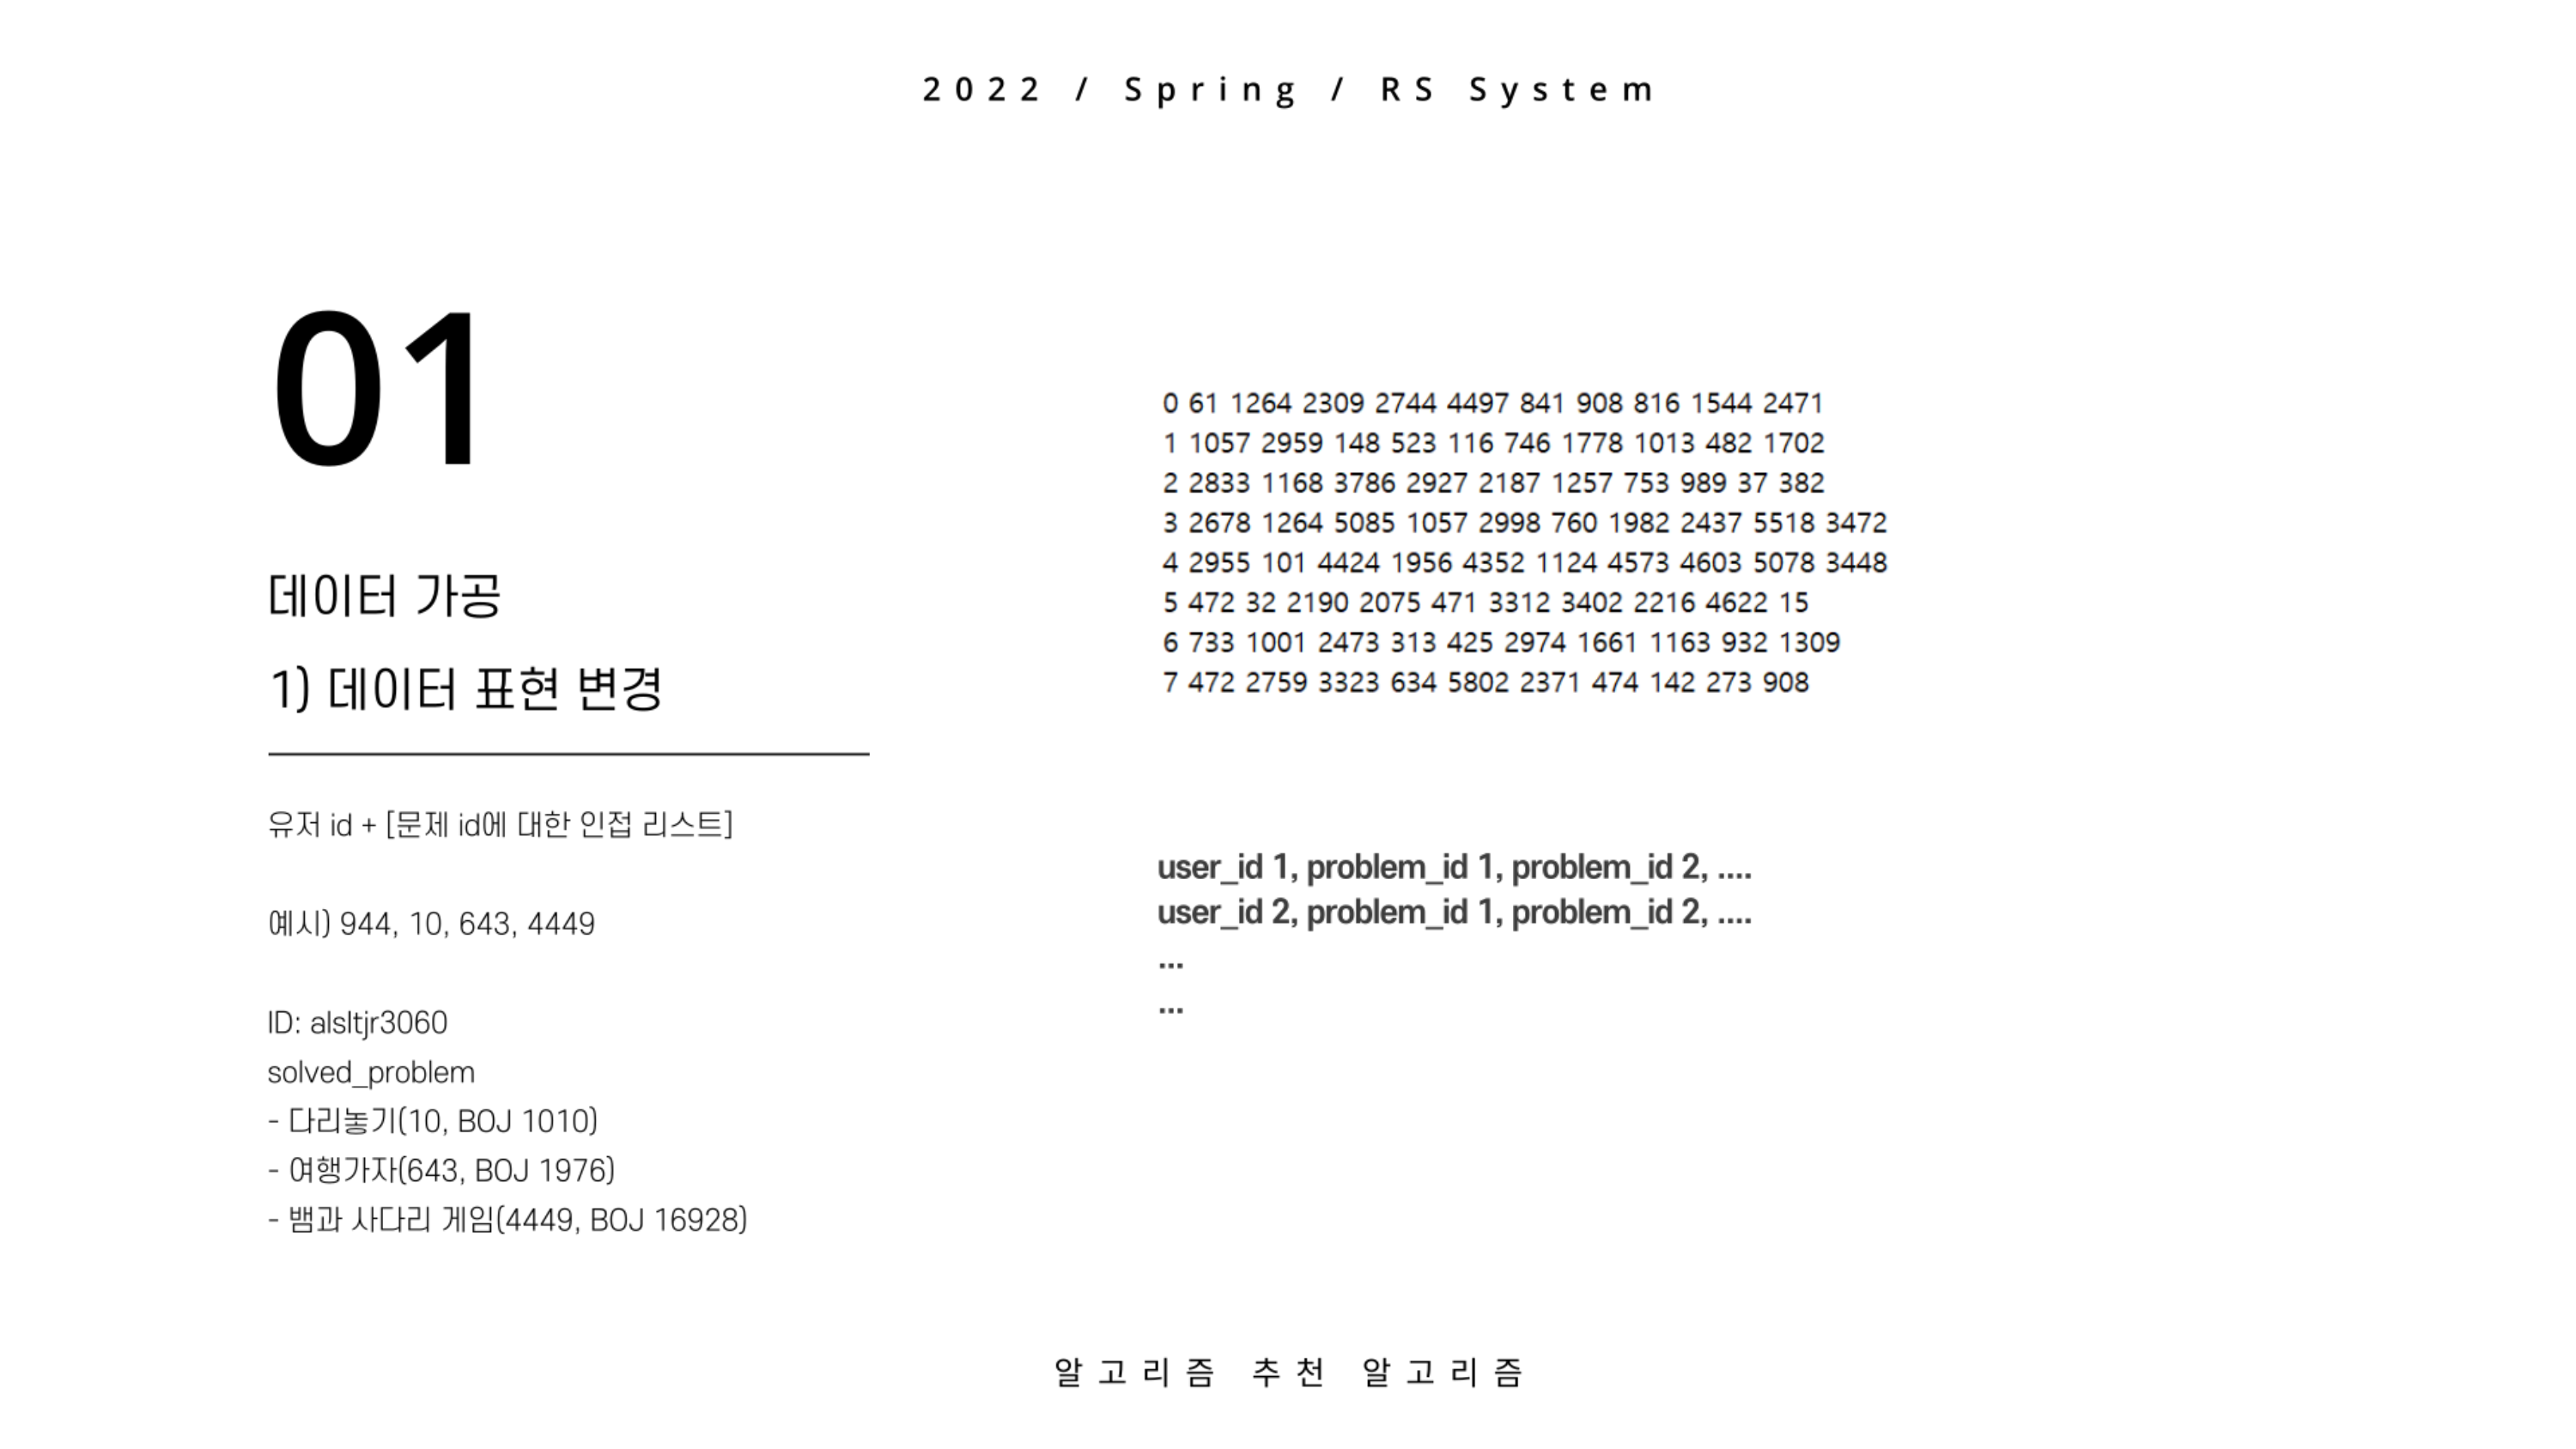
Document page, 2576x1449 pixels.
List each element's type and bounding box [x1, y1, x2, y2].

picture [261, 650, 684, 735]
picture [264, 800, 762, 1255]
picture [1152, 839, 1767, 1038]
picture [556, 59, 1682, 124]
text_box [1157, 380, 2097, 702]
picture [236, 202, 567, 640]
text_box [268, 749, 870, 759]
picture [556, 1343, 1537, 1409]
